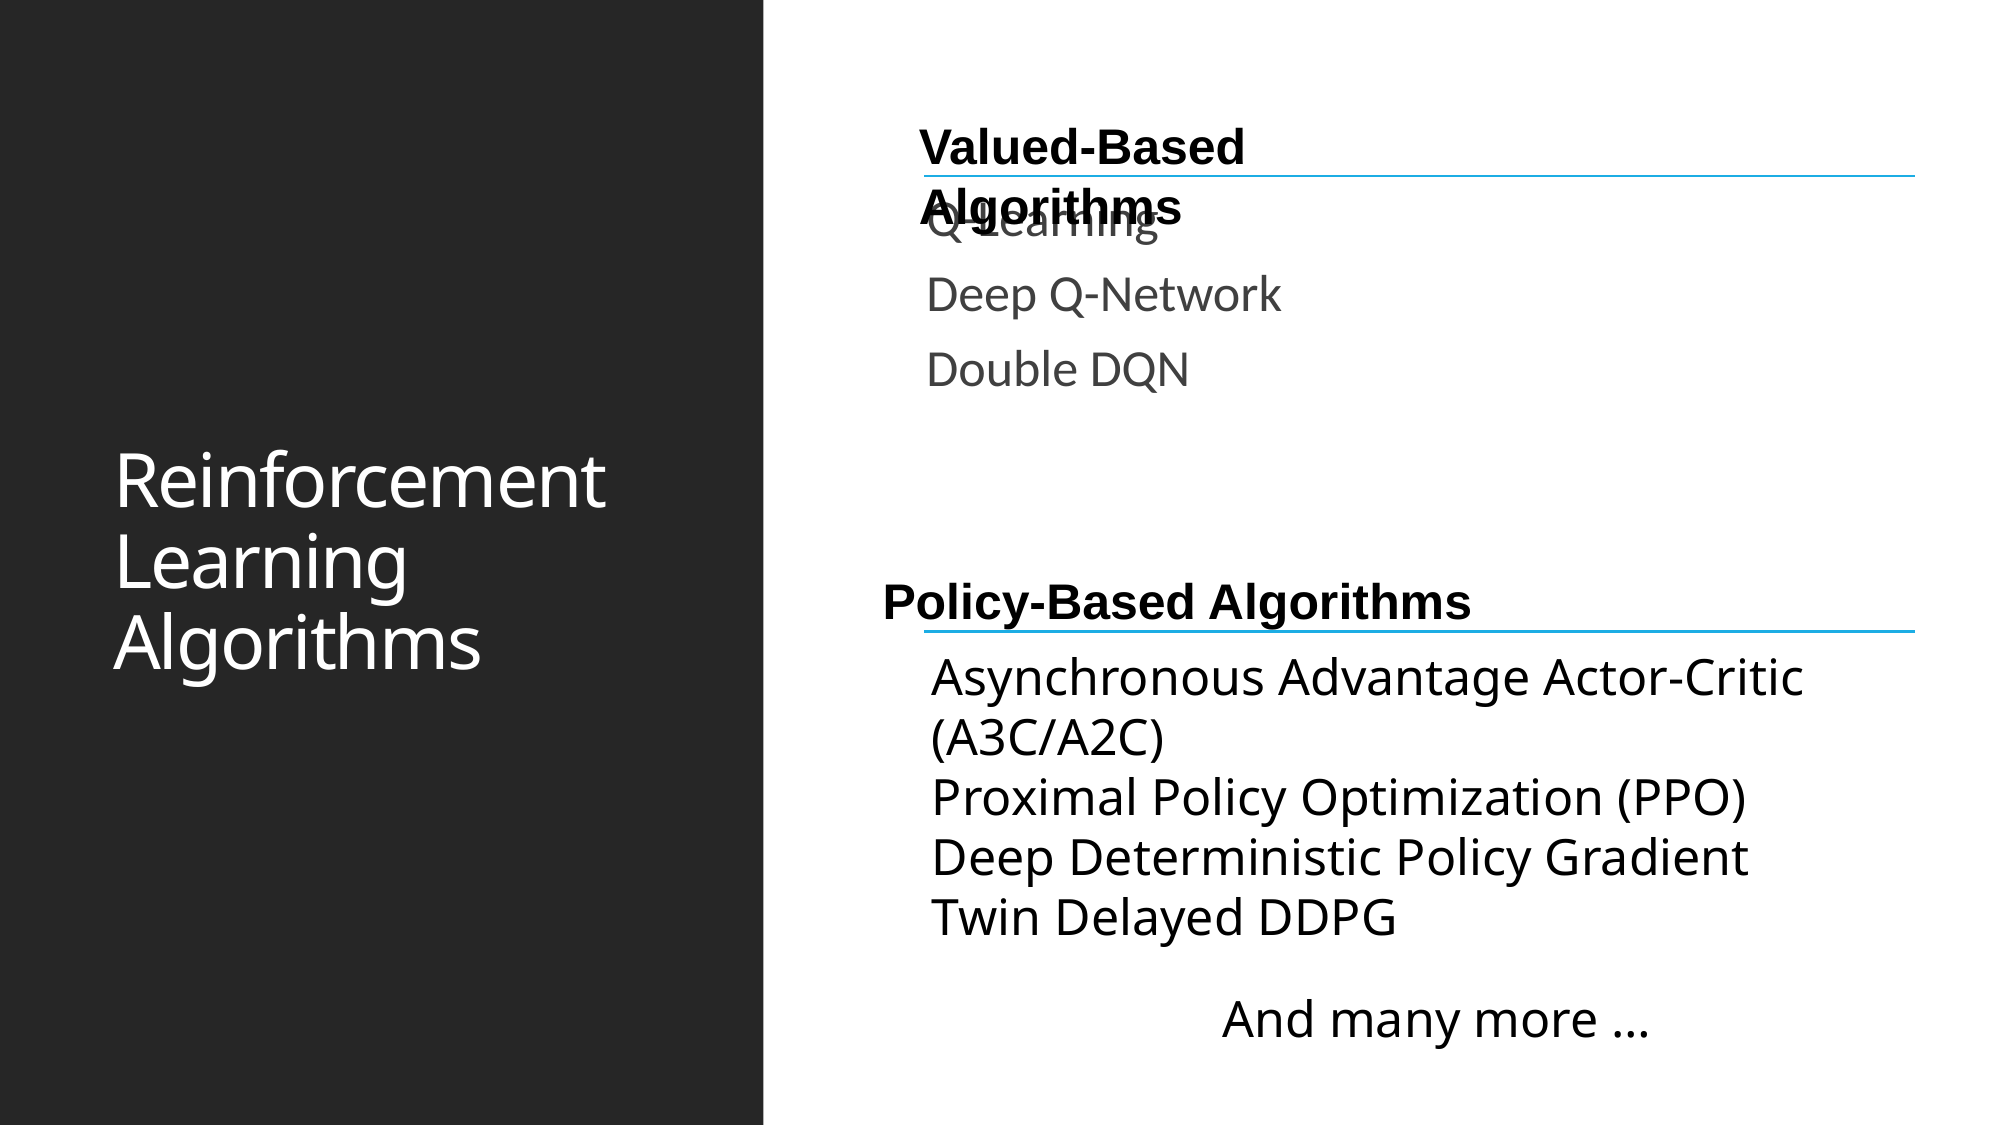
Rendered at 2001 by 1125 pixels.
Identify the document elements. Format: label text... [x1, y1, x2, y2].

text_box Asynchronous Advantage Actor-Critic (A3C/A2C) Proximal Policy Optimization (PPO) Deep Deterministic Policy Gradient Twin Delayed DDPG [924, 638, 1928, 954]
title Reinforcement Learning Algorithms [104, 431, 684, 694]
text_box Policy-Based Algorithms [874, 562, 1480, 638]
list Q-Learning Deep Q-Network Double DQN [910, 196, 1929, 492]
text_box And many more … [1215, 979, 1880, 1055]
text_box Valued-Based Algorithms [911, 107, 1519, 243]
